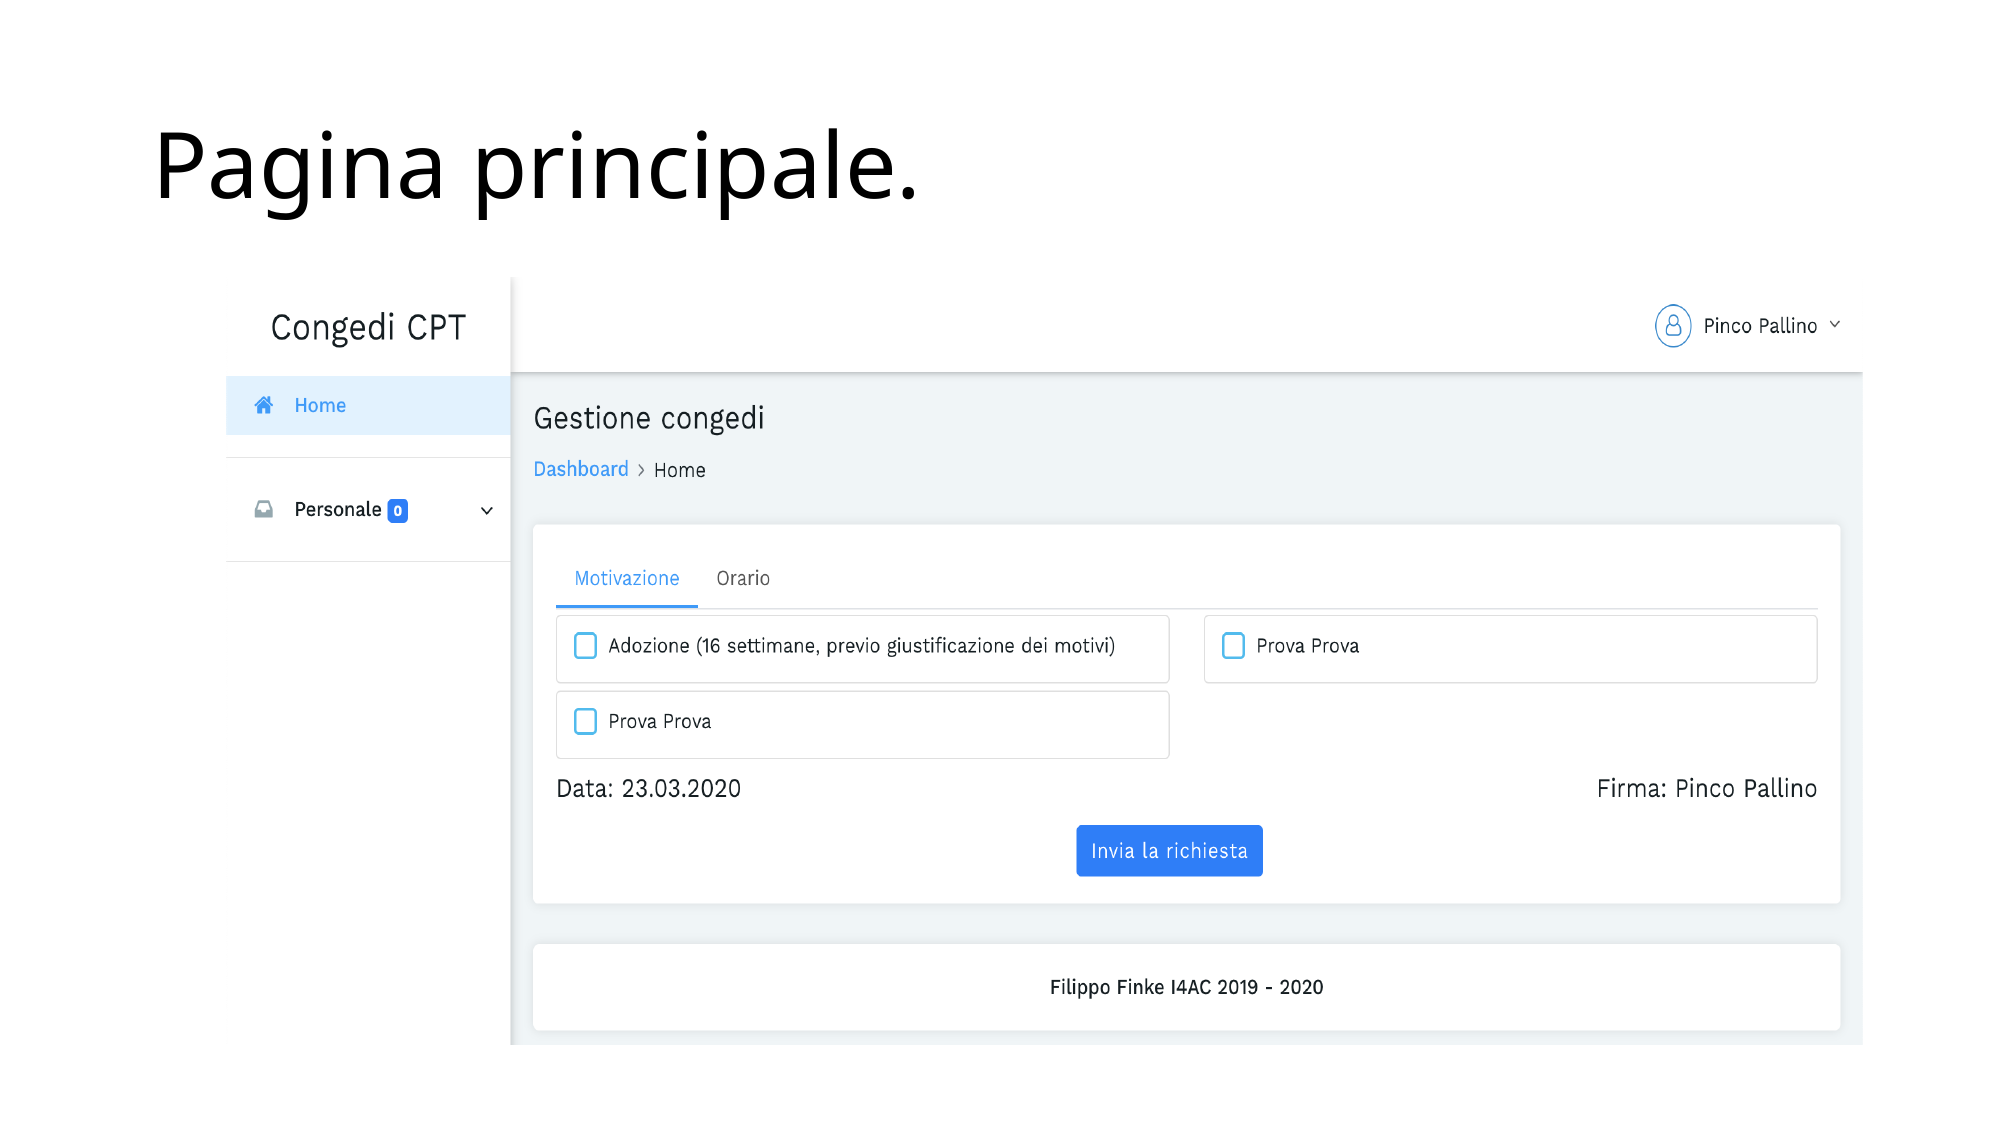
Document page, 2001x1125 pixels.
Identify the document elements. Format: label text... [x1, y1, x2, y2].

picture [226, 277, 1863, 1045]
title Pagina principale. [137, 59, 1863, 278]
